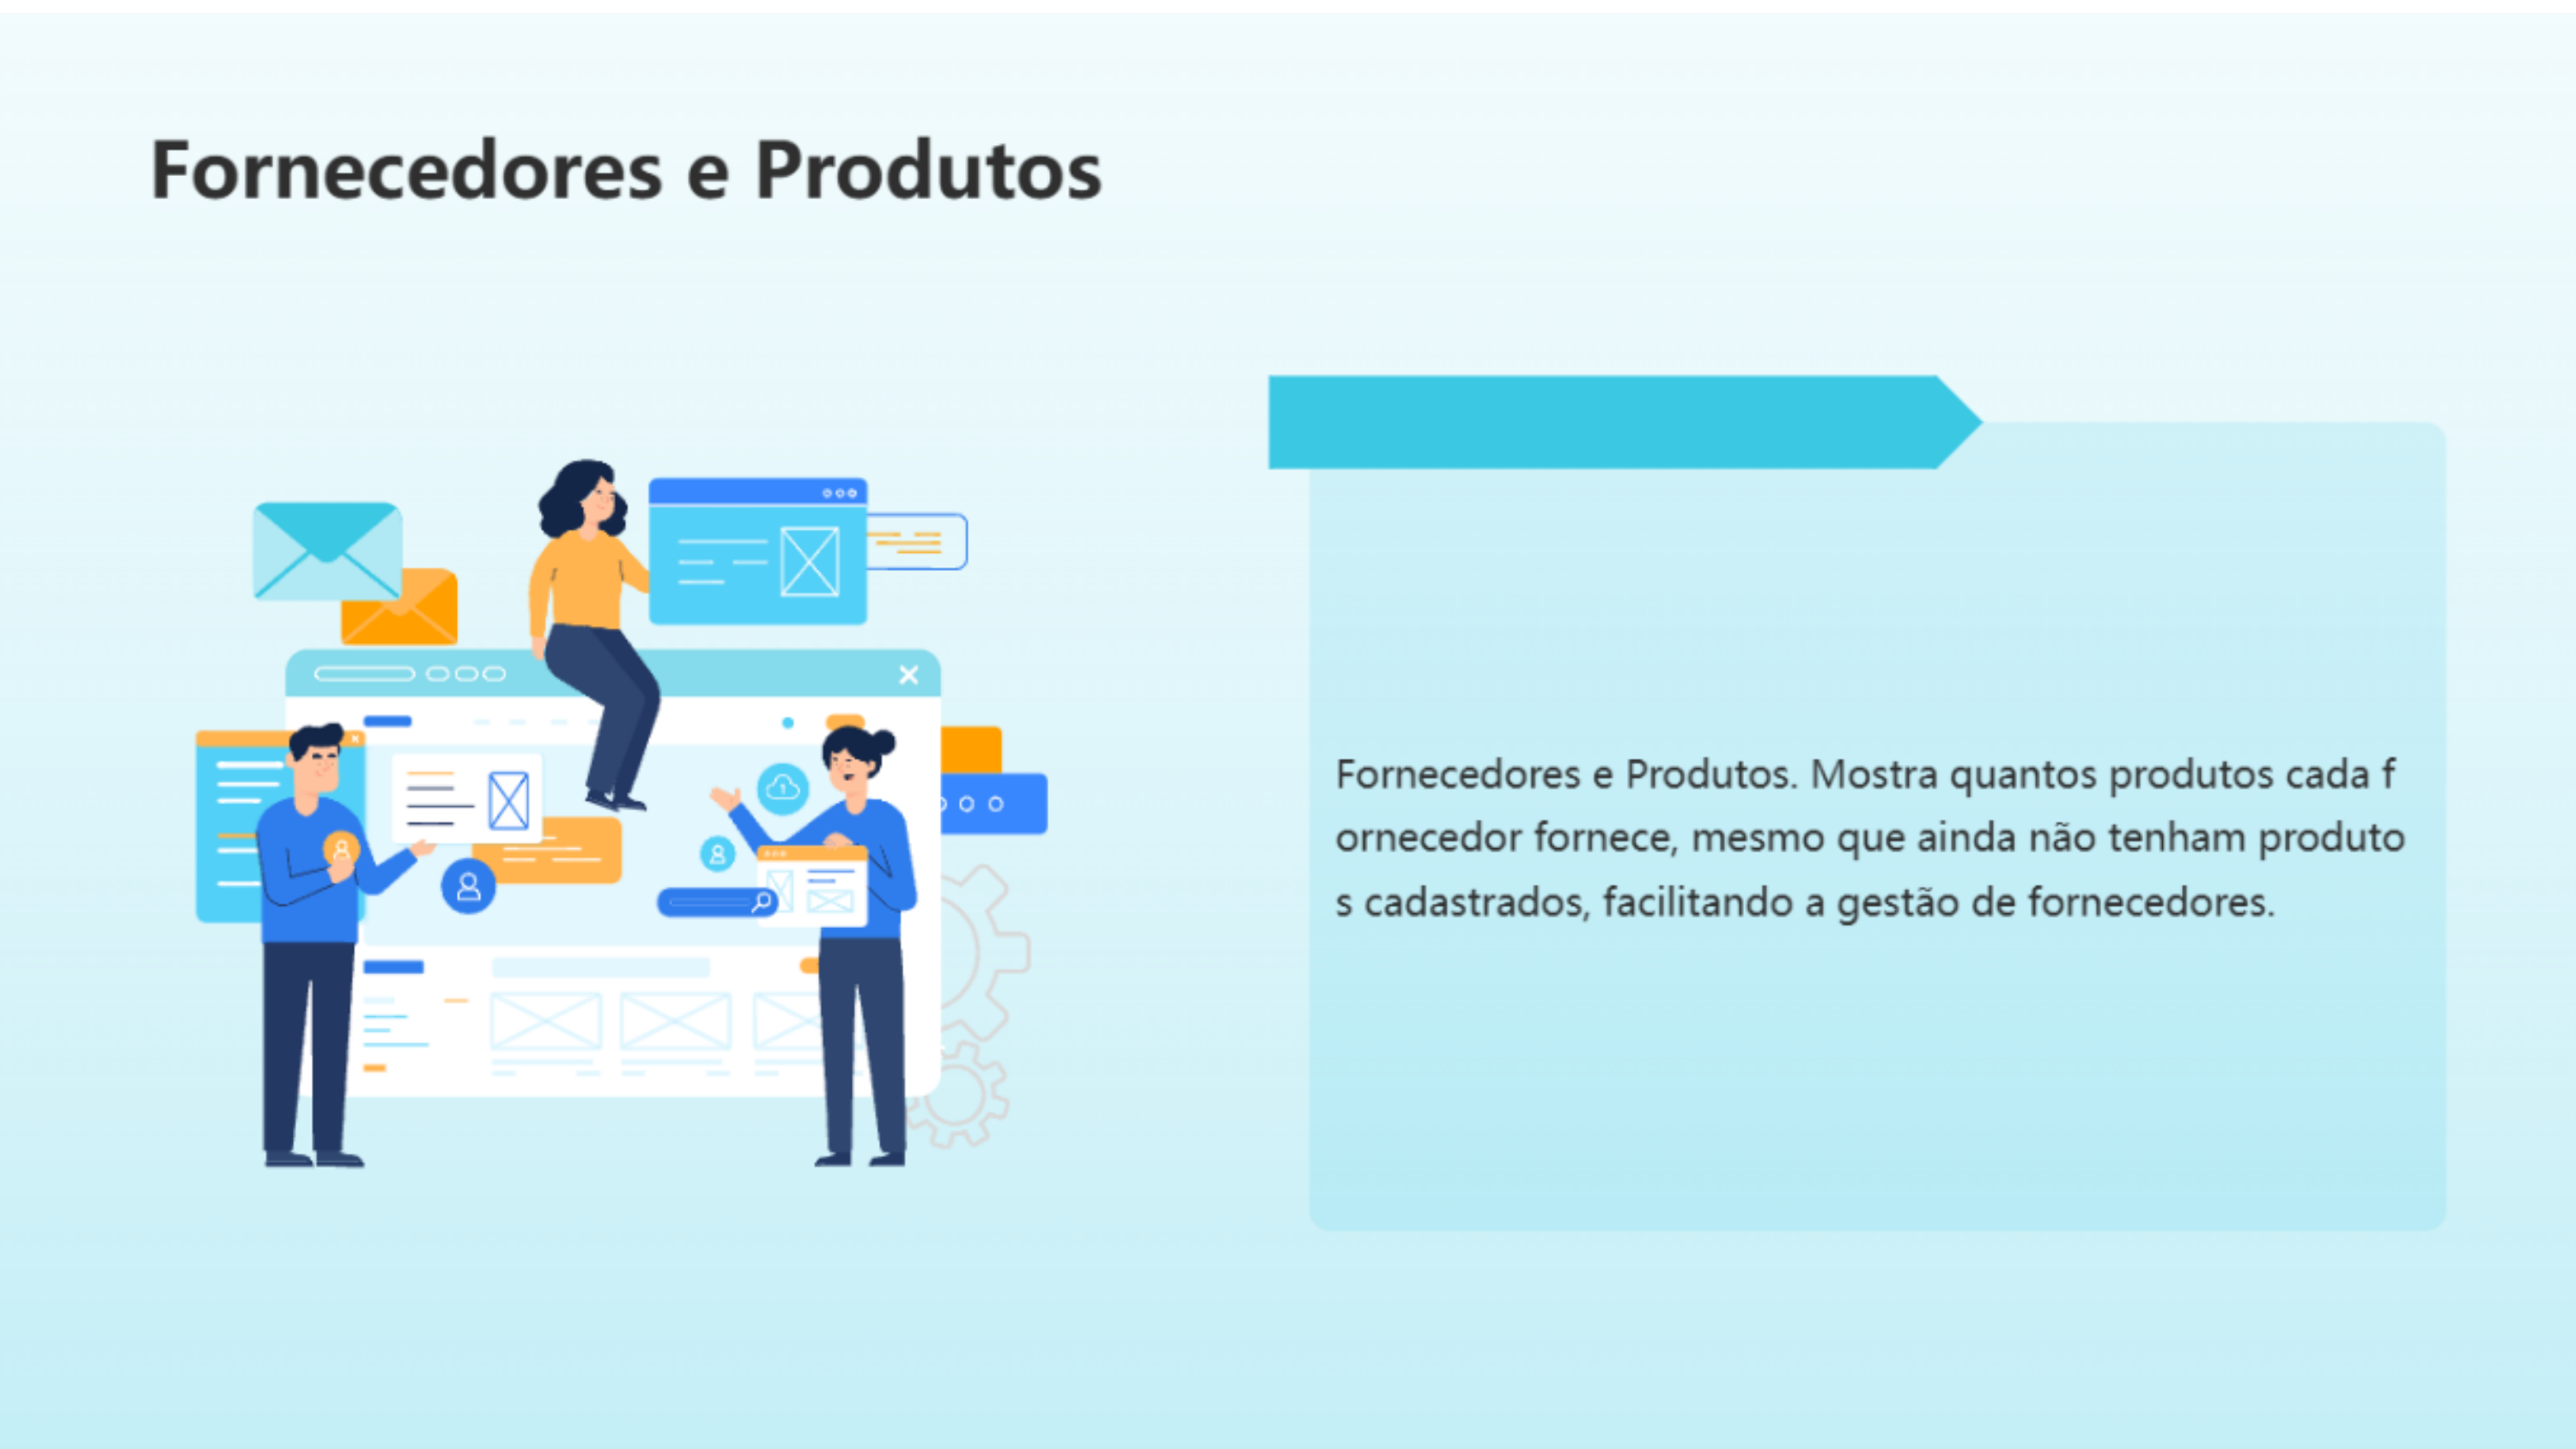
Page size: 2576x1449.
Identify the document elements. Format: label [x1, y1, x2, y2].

text_box [0, 13, 2576, 1449]
